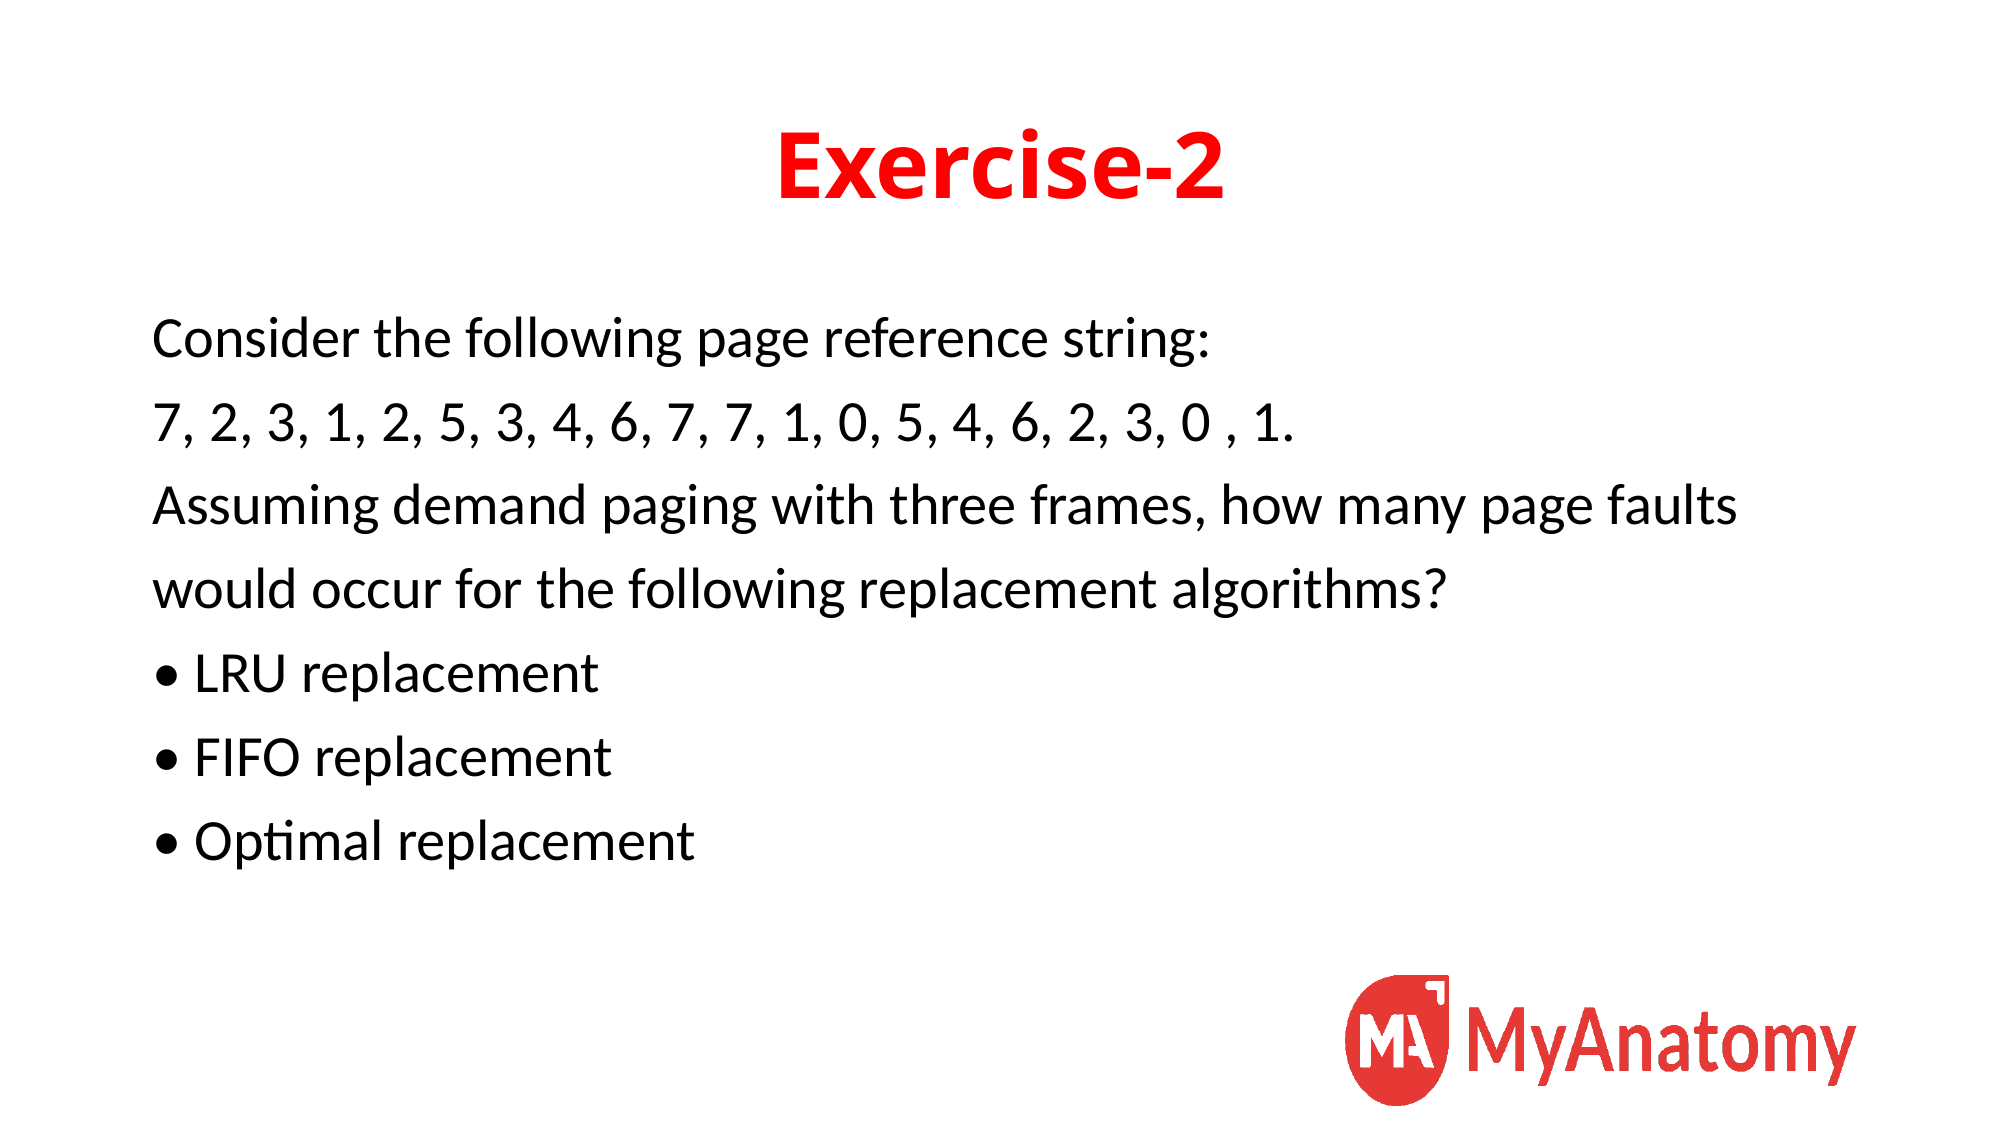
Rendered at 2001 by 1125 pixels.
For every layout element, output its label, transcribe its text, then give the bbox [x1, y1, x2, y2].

title Exercise-2 [137, 59, 1863, 278]
picture [1337, 1014, 1863, 1125]
list Consider the following page reference string: 7, 2, 3, 1, 2, 5, 3, 4, 6, 7, 7, 1, 0, 5, 4, 6, 2, 3, 0 , 1. Assuming demand paging with three frames, how many page faults would occur for the following replacement algorithms? • LRU replacement • FIFO replacement • Optimal replacement [137, 299, 1863, 1014]
